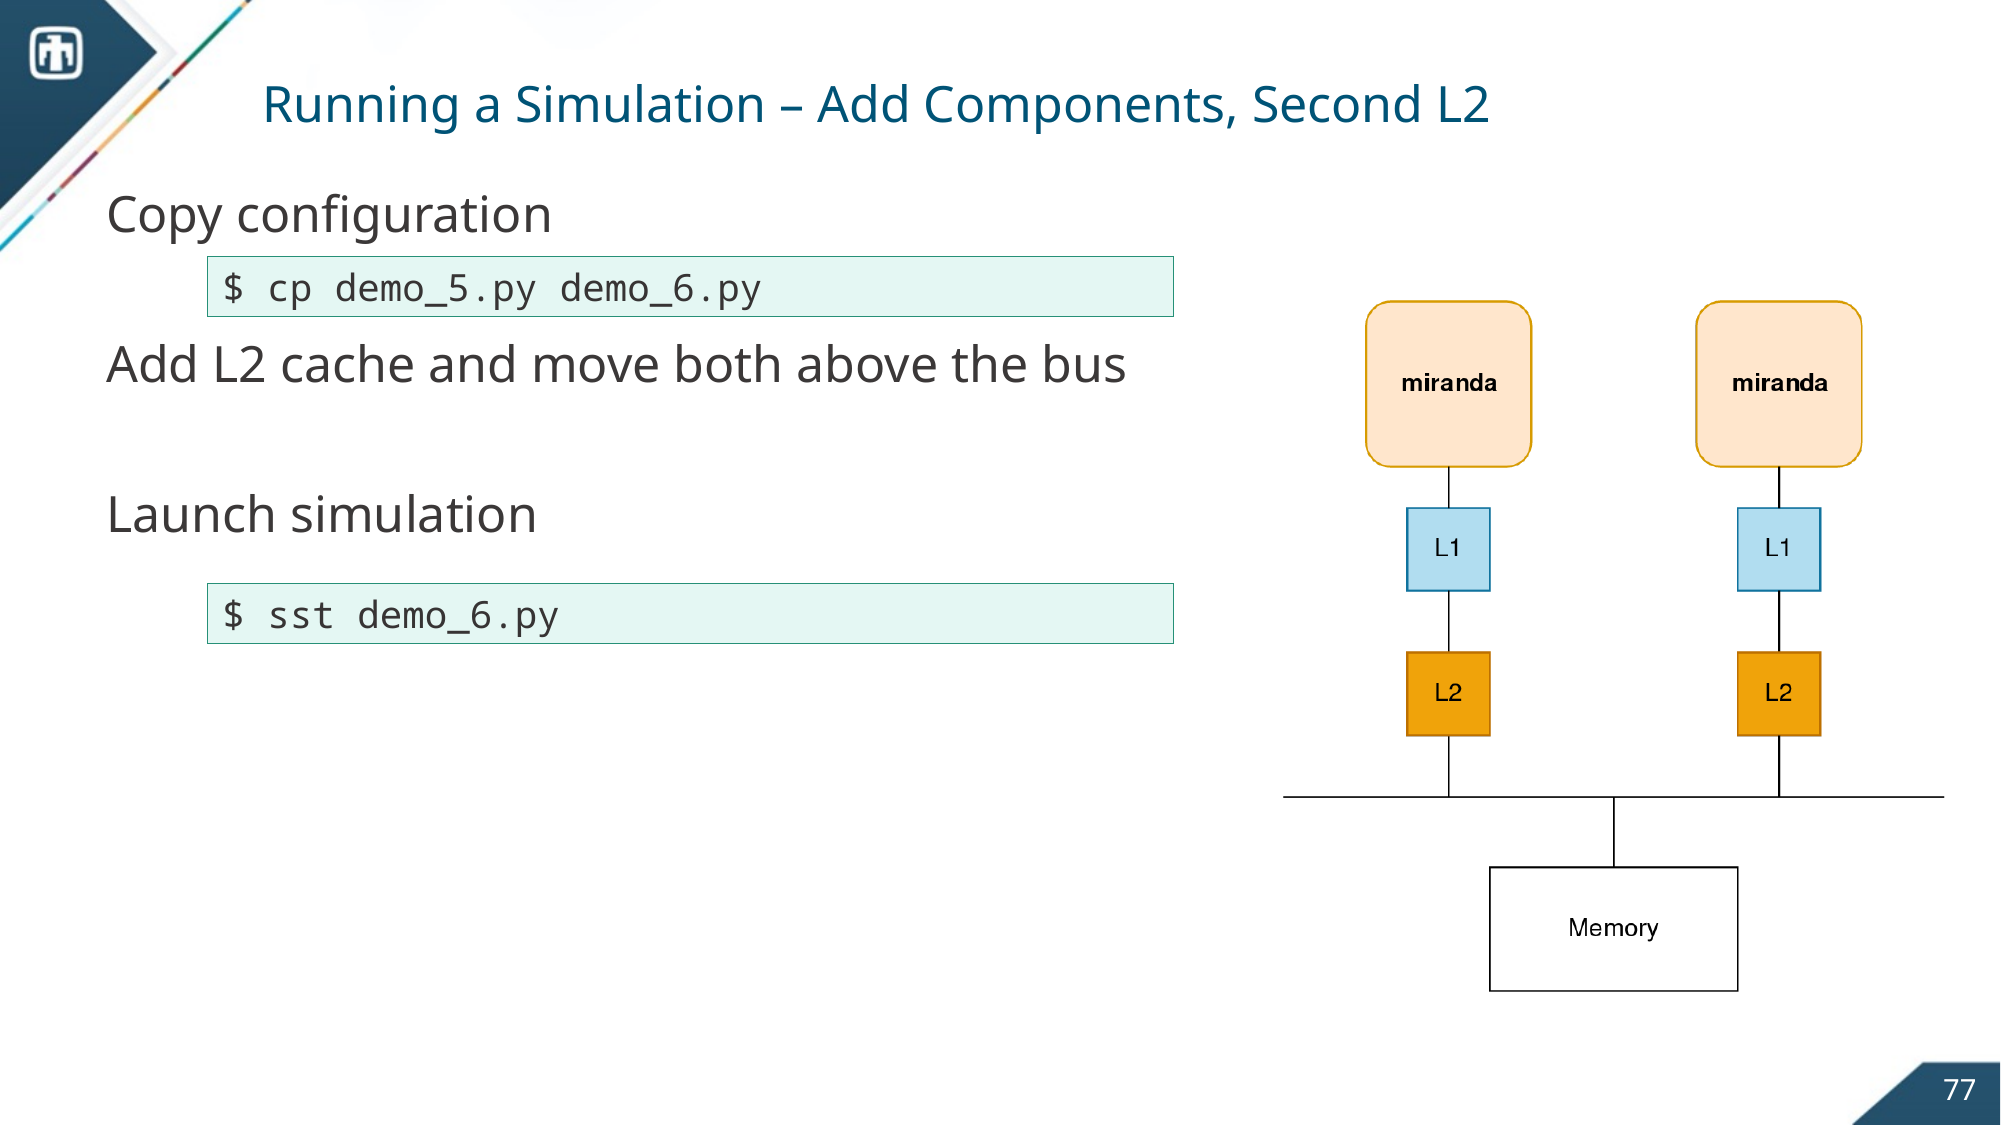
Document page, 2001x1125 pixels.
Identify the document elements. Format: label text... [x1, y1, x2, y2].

slide_number 77 [1919, 1061, 2000, 1122]
text_box $ cp demo_5.py demo_6.py [207, 256, 1174, 317]
list Copy configuration Add L2 cache and move both above the bus Launch simulation [106, 182, 1919, 988]
title Running a Simulation – Add Components, Second L2 [262, 42, 1919, 170]
picture [0, 0, 2001, 1125]
text_box $ sst demo_6.py [207, 583, 1174, 644]
